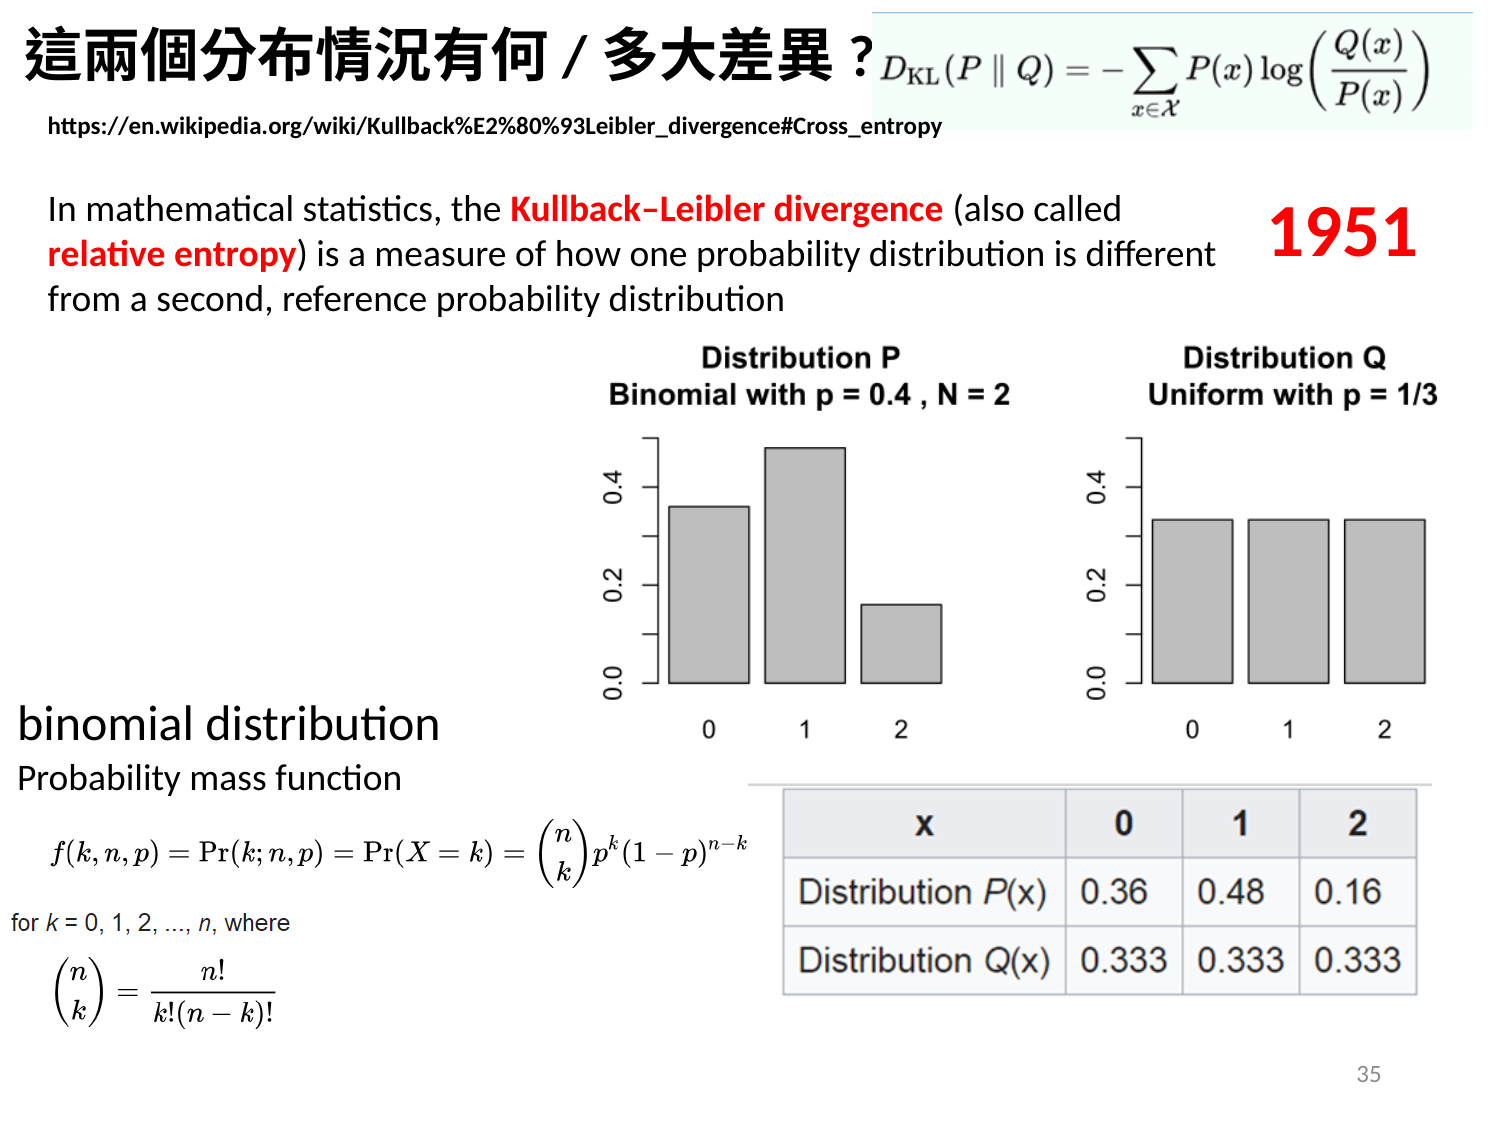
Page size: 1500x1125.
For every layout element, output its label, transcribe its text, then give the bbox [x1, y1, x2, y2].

text_box Probability mass function [2, 758, 418, 790]
text_box binomial distribution [2, 682, 456, 758]
text_box 1951 [1252, 173, 1434, 279]
text_box In mathematical statistics, the Kullback–Leibler divergence (also called relative entropy) is a measure of how one probability distribution is different from a second, reference probability distribution [32, 177, 1252, 327]
picture [872, 12, 1473, 130]
picture [0, 313, 1500, 1041]
text_box https://en.wikipedia.org/wiki/Kullback%E2%80%93Leibler_divergence#Cross_entropy [32, 102, 979, 147]
text_box 這兩個分布情況有何/多大差異? [9, 10, 891, 96]
slide_number 35 [1059, 1042, 1397, 1103]
